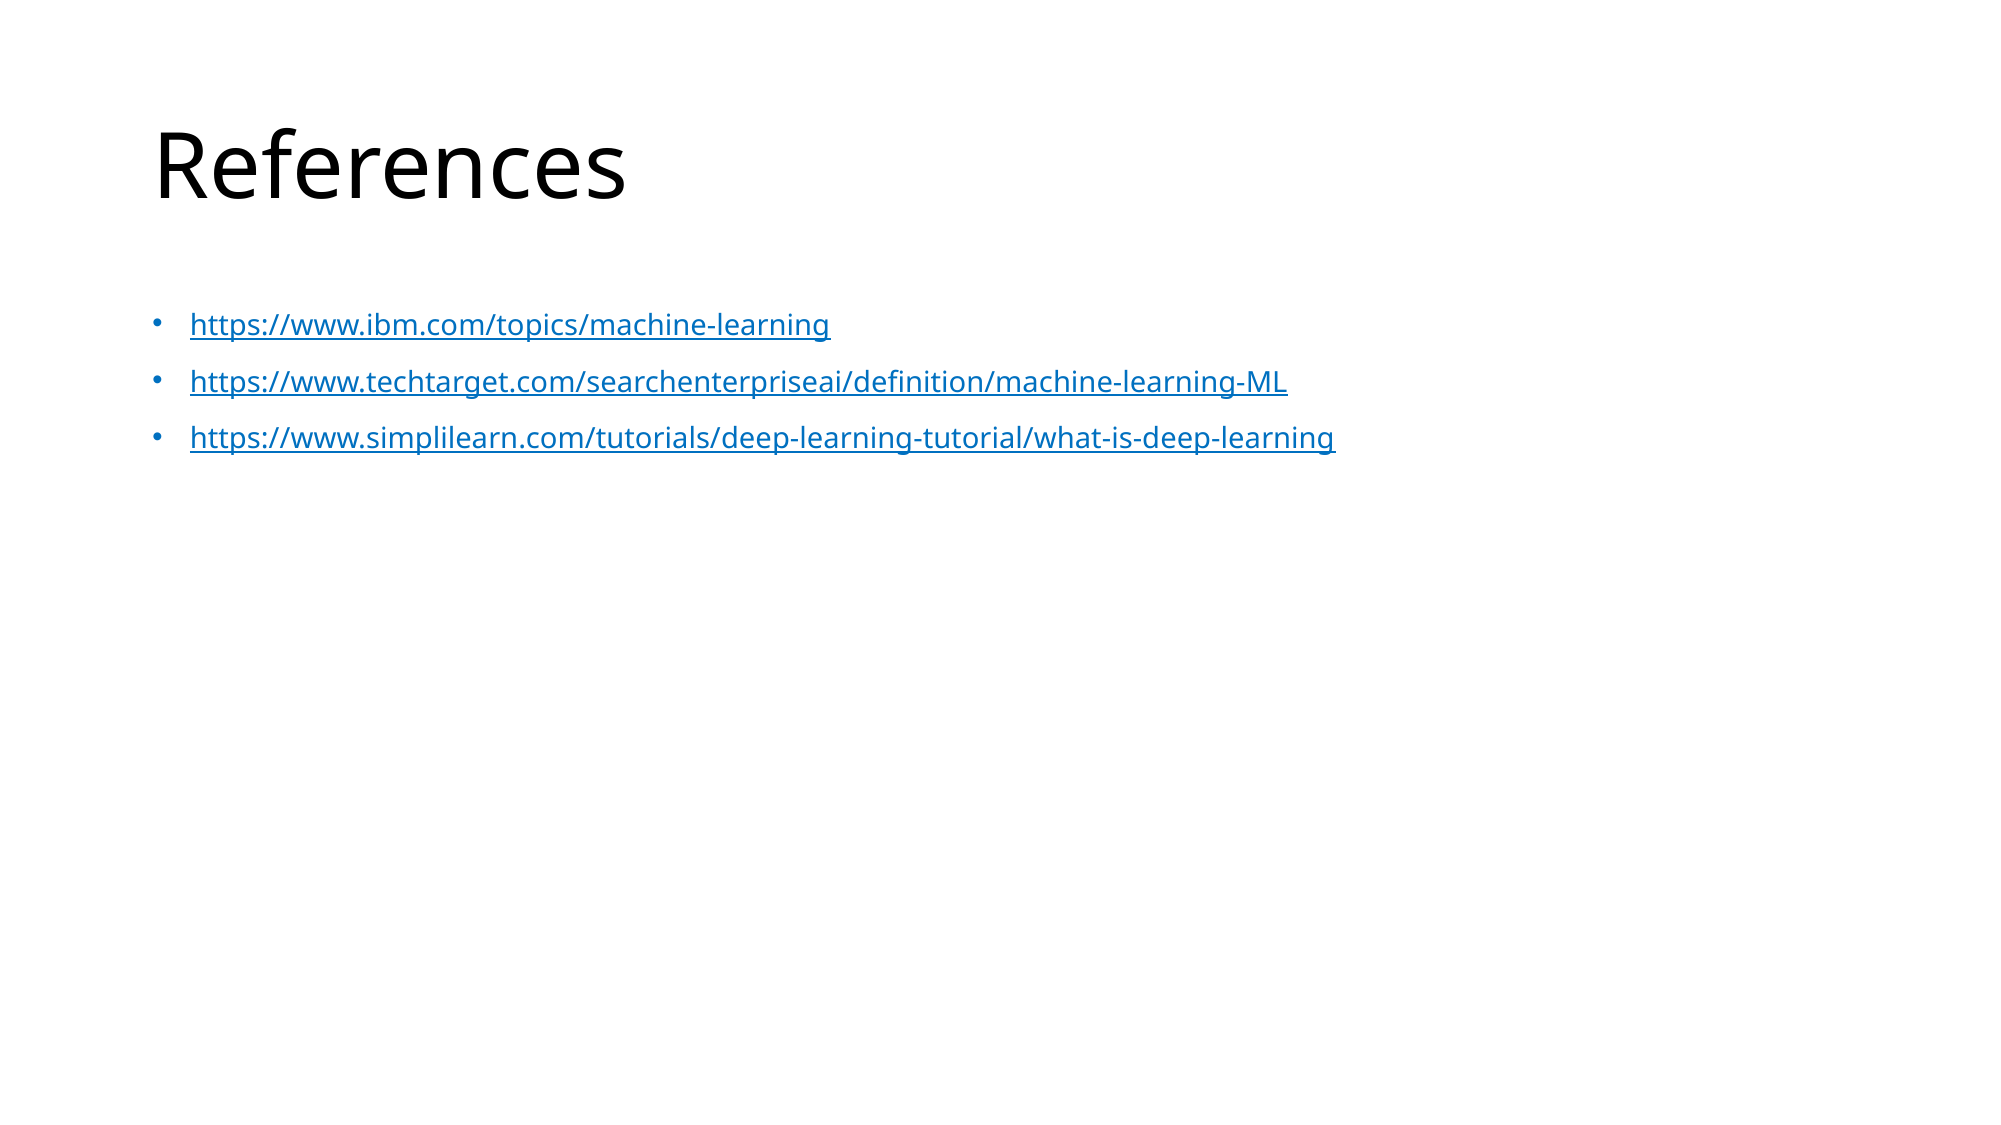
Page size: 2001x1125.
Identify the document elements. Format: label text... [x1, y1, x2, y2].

title References [137, 59, 1863, 278]
list https://www.ibm.com/topics/machine-learning https://www.techtarget.com/searchenterpriseai/definition/machine-learning-ML https://www.simplilearn.com/tutorials/deep-learning-tutorial/what-is-deep-learning [137, 299, 1863, 1014]
